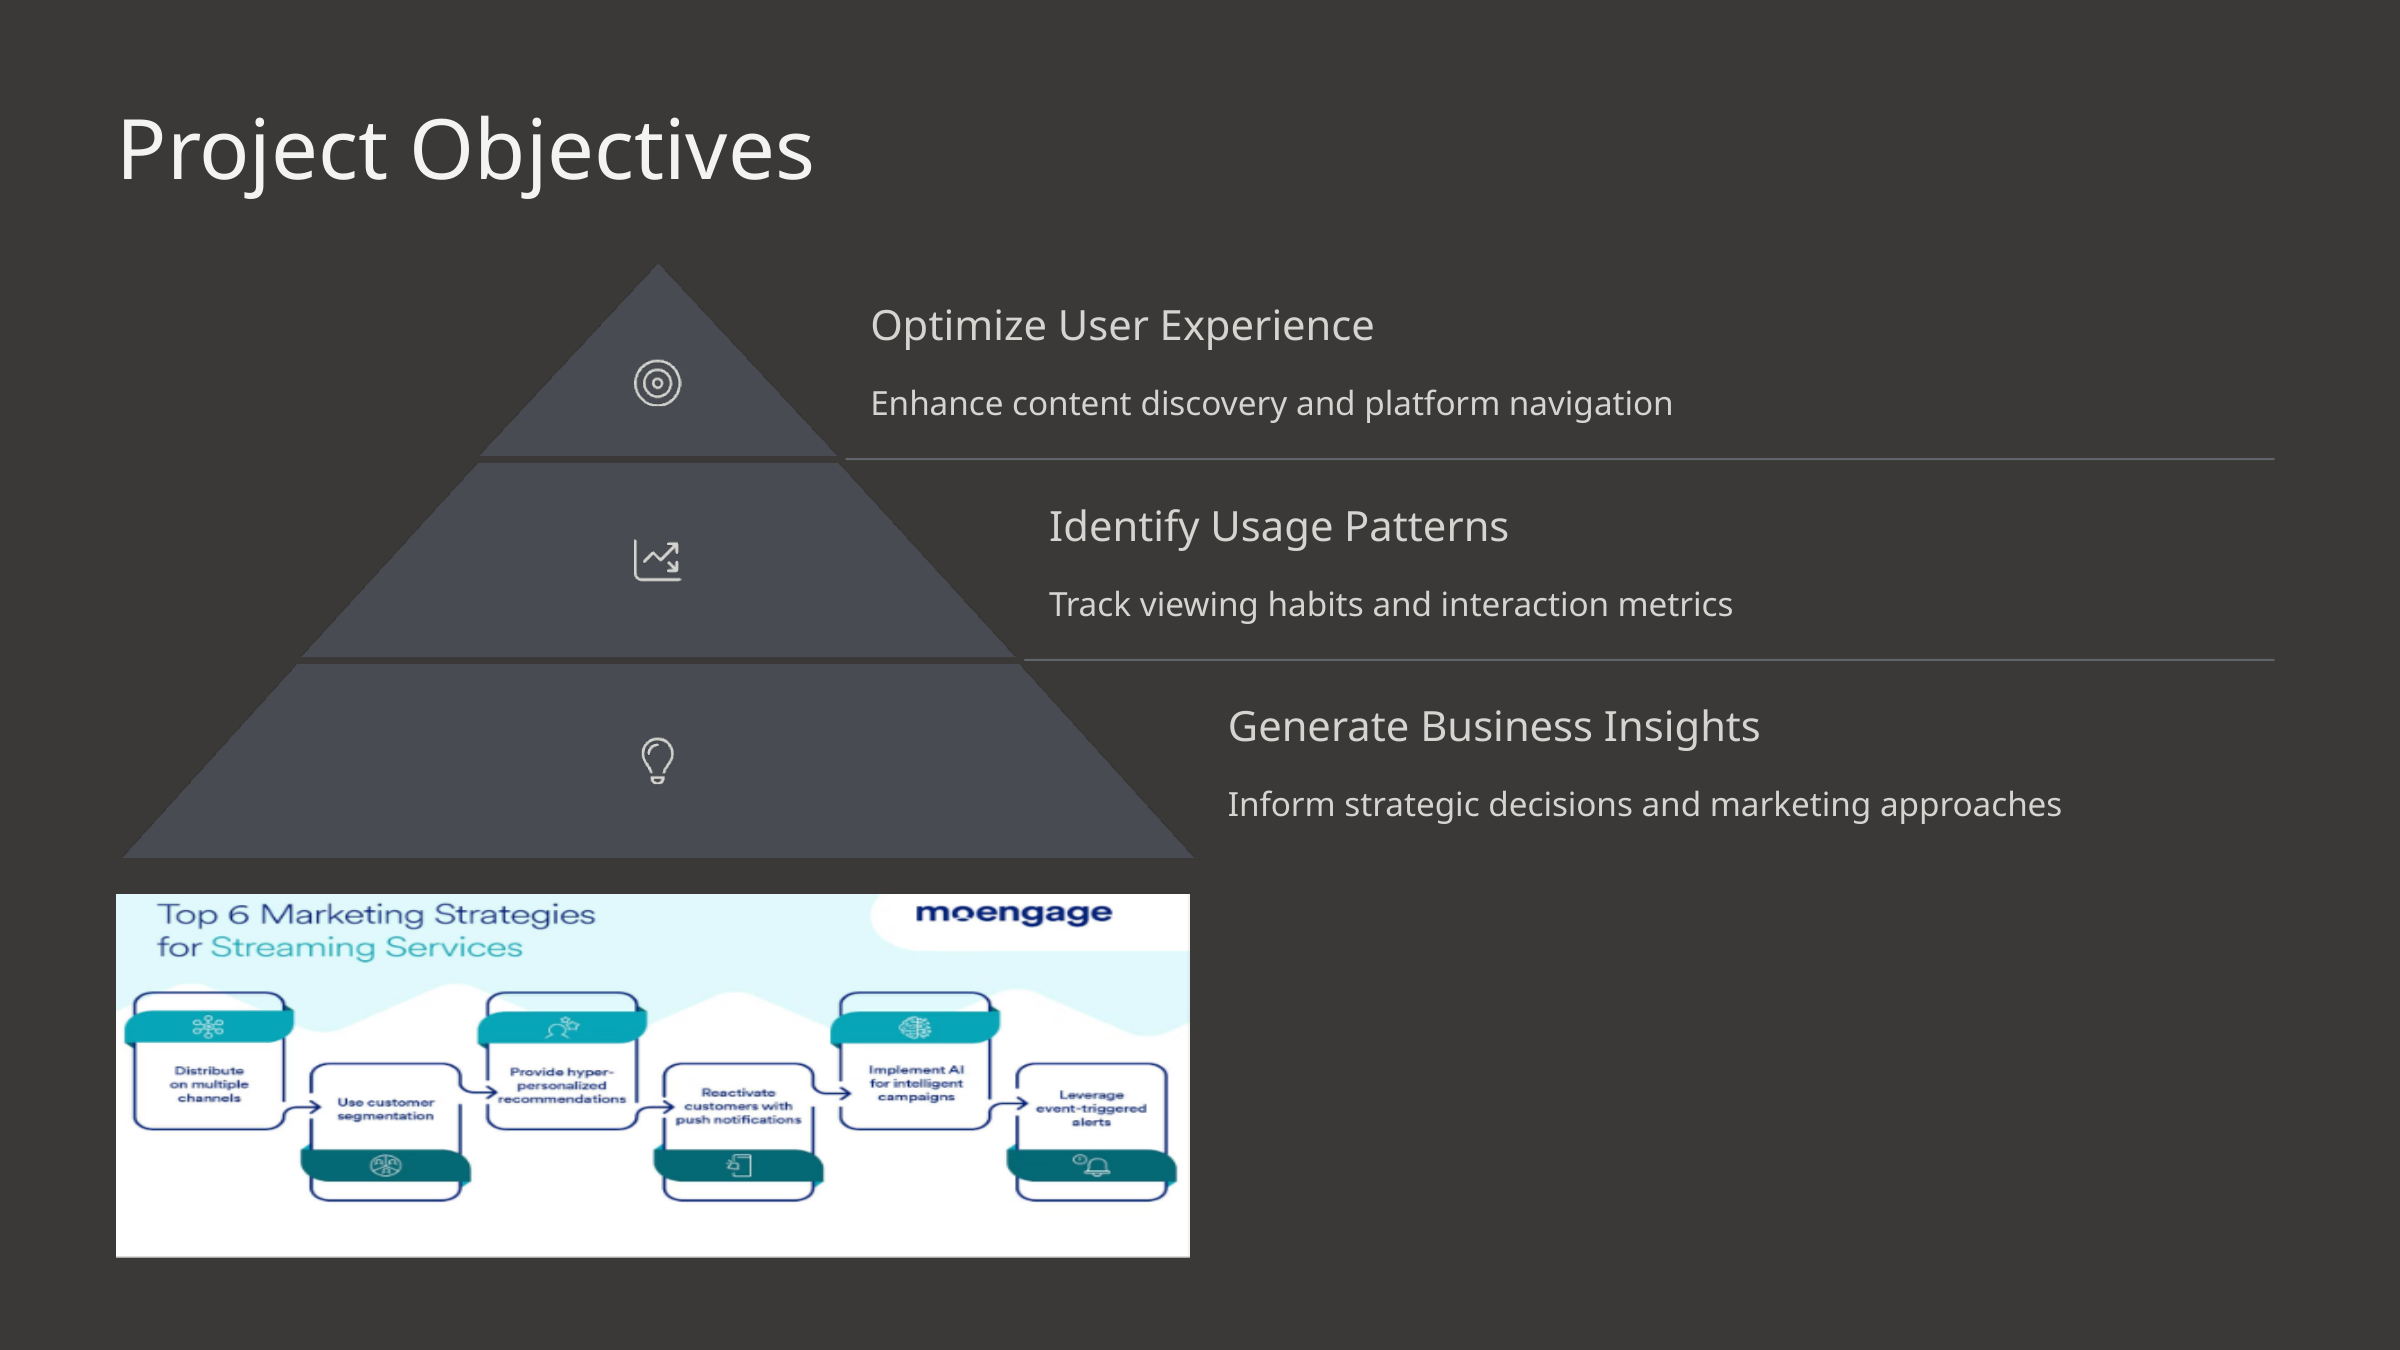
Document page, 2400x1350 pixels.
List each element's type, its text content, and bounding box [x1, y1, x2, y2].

picture [300, 463, 1016, 657]
text_box Inform strategic decisions and marketing approaches [1227, 770, 2020, 824]
text_box Track viewing habits and interaction metrics [1049, 569, 1703, 623]
picture [122, 664, 1195, 858]
text_box Identify Usage Patterns [1049, 497, 1501, 550]
picture [479, 263, 838, 456]
text_box Generate Business Insights [1227, 698, 1752, 751]
text_box Enhance content discovery and platform navigation [870, 368, 1631, 423]
text_box Project Objectives [116, 91, 952, 197]
picture [116, 894, 1190, 1259]
text_box Optimize User Experience [870, 296, 1364, 349]
